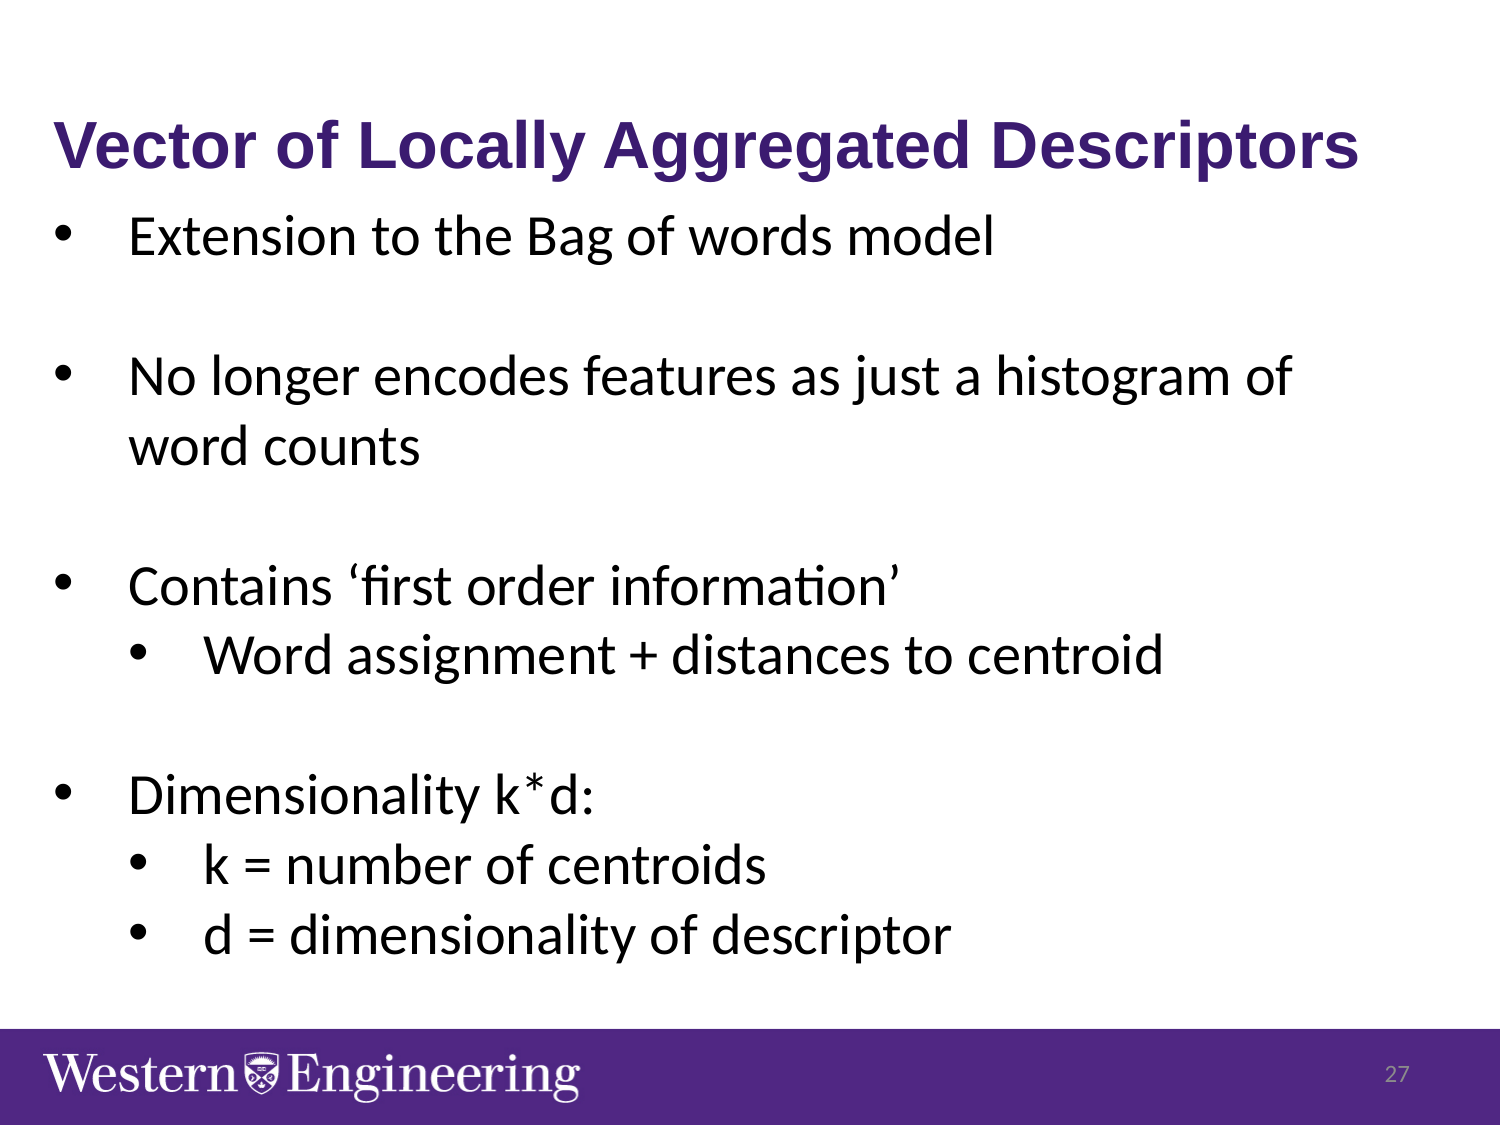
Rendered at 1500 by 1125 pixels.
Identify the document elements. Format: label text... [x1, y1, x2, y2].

text_box Extension to the Bag of words model No longer encodes features as just a histogram of word counts Contains ‘first order information’ Word assignment + distances to centroid Dimensionality k*d: k = number of centroids d = dimensionality of descriptor [38, 190, 1353, 1125]
text_box Vector of Locally Aggregated Descriptors [38, 94, 1425, 189]
slide_number 27 [1353, 1042, 1425, 1103]
picture [0, 0, 1500, 1125]
